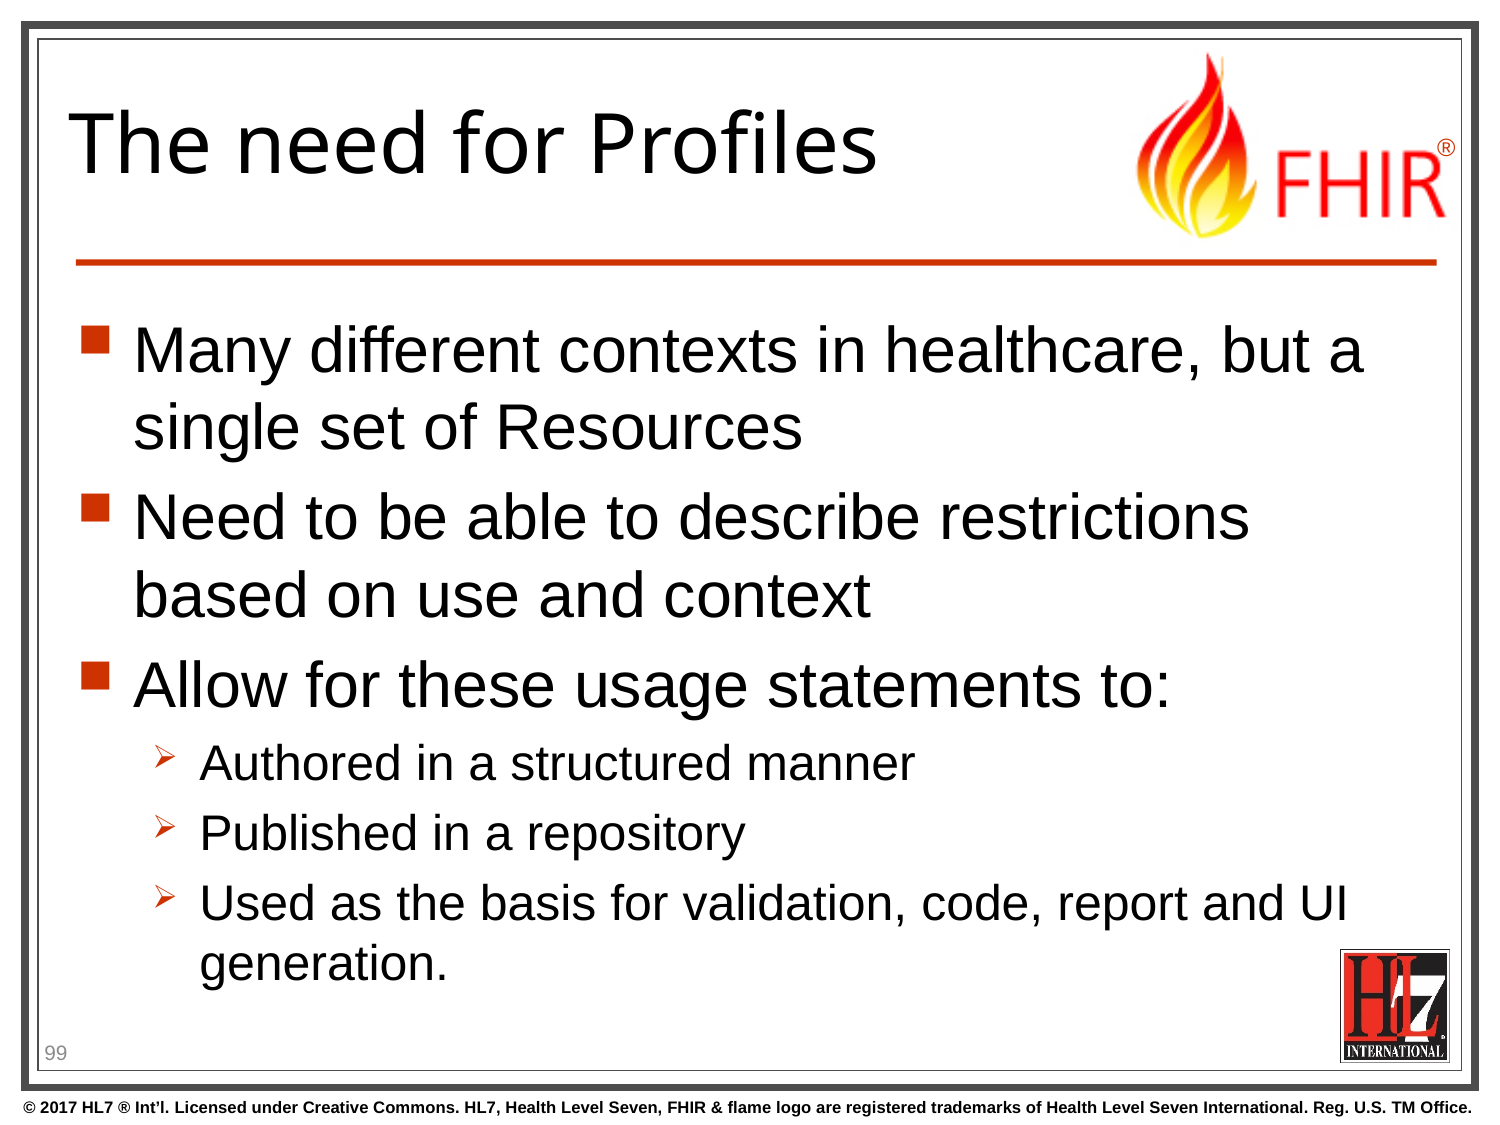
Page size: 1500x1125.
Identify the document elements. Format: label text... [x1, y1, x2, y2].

picture [1340, 949, 1450, 1063]
title The need for Profiles [53, 54, 1128, 244]
picture [1124, 42, 1458, 249]
list Many different contexts in healthcare, but a single set of Resources Need to be able to describe restrictions based on use and context Allow for these usage statements to: Authored in a structured manner Published in a repository Used as the basis for validation, code, report and UI generation. [62, 299, 1438, 1059]
slide_number 99 [29, 1034, 148, 1071]
